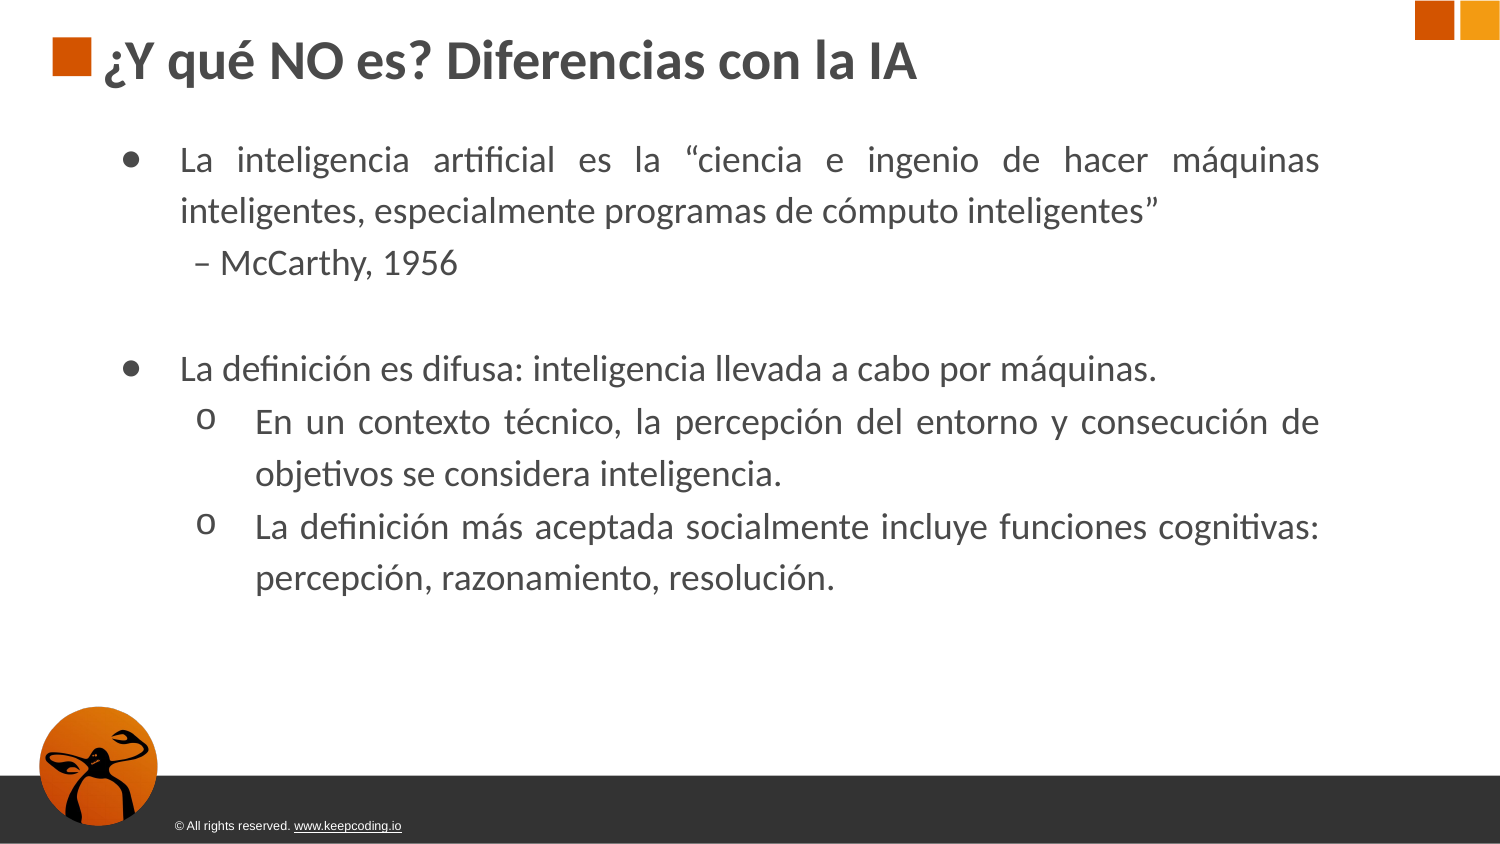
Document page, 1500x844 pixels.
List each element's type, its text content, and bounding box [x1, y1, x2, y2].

text_box La inteligencia artificial es la “ciencia e ingenio de hacer máquinas inteligentes, especialmente programas de cómputo inteligentes” – McCarthy, 1956 La definición es difusa: inteligencia llevada a cabo por máquinas. En un contexto técnico, la percepción del entorno y consecución de objetivos se considera inteligencia. La definición más aceptada socialmente incluye funciones cognitivas: percepción, razonamiento, resolución. [117, 126, 1322, 599]
picture [0, 674, 246, 844]
title ¿Y qué NO es? Diferencias con la IA [100, 21, 1138, 165]
text_box © All rights reserved. www.keepcoding.io [172, 816, 409, 834]
